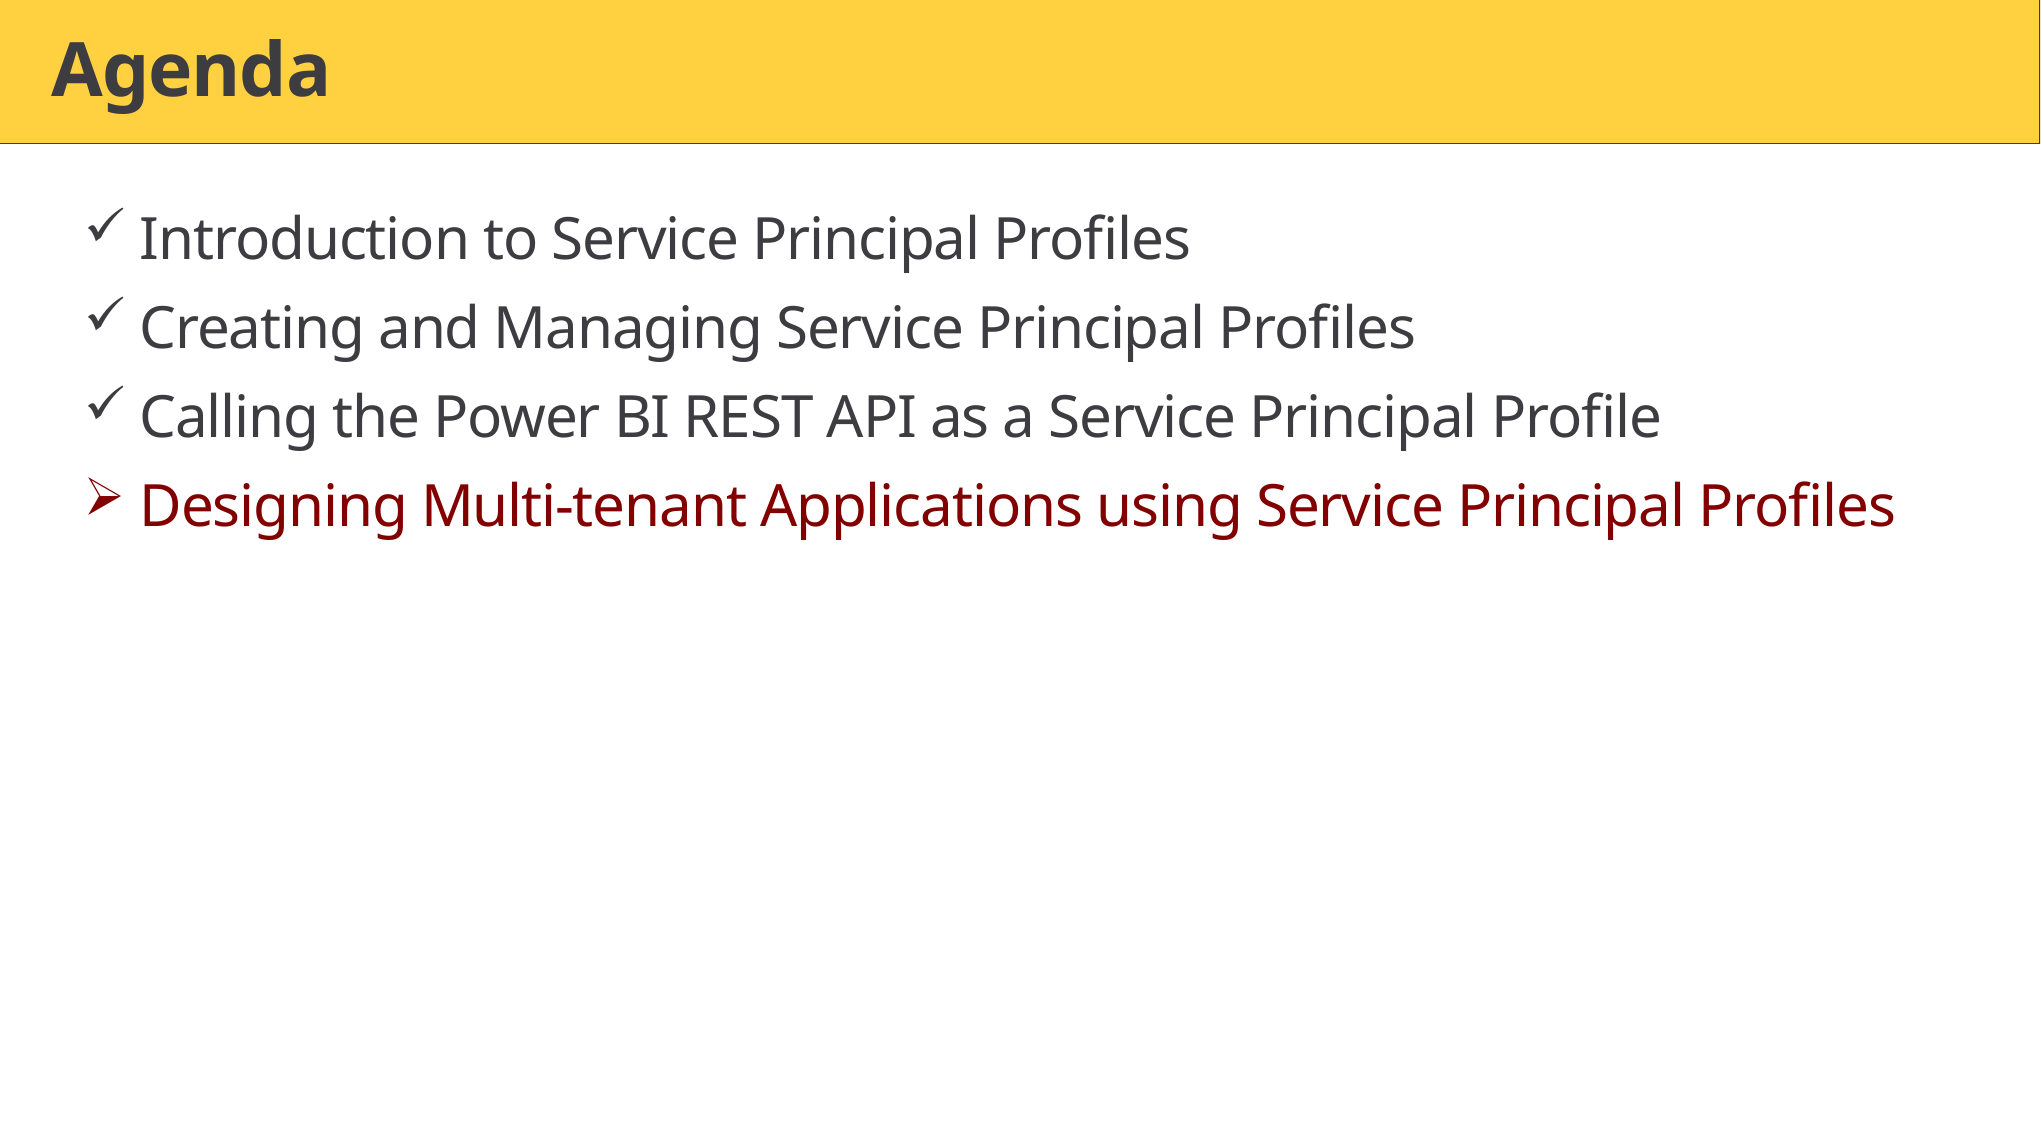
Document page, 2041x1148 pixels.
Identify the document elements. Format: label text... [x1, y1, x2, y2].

title Agenda [51, 31, 1988, 113]
list Introduction to Service Principal Profiles Creating and Managing Service Principal Profiles Calling the Power BI REST API as a Service Principal Profile Designing Multi-tenant Applications using Service Principal Profiles [83, 201, 1988, 541]
